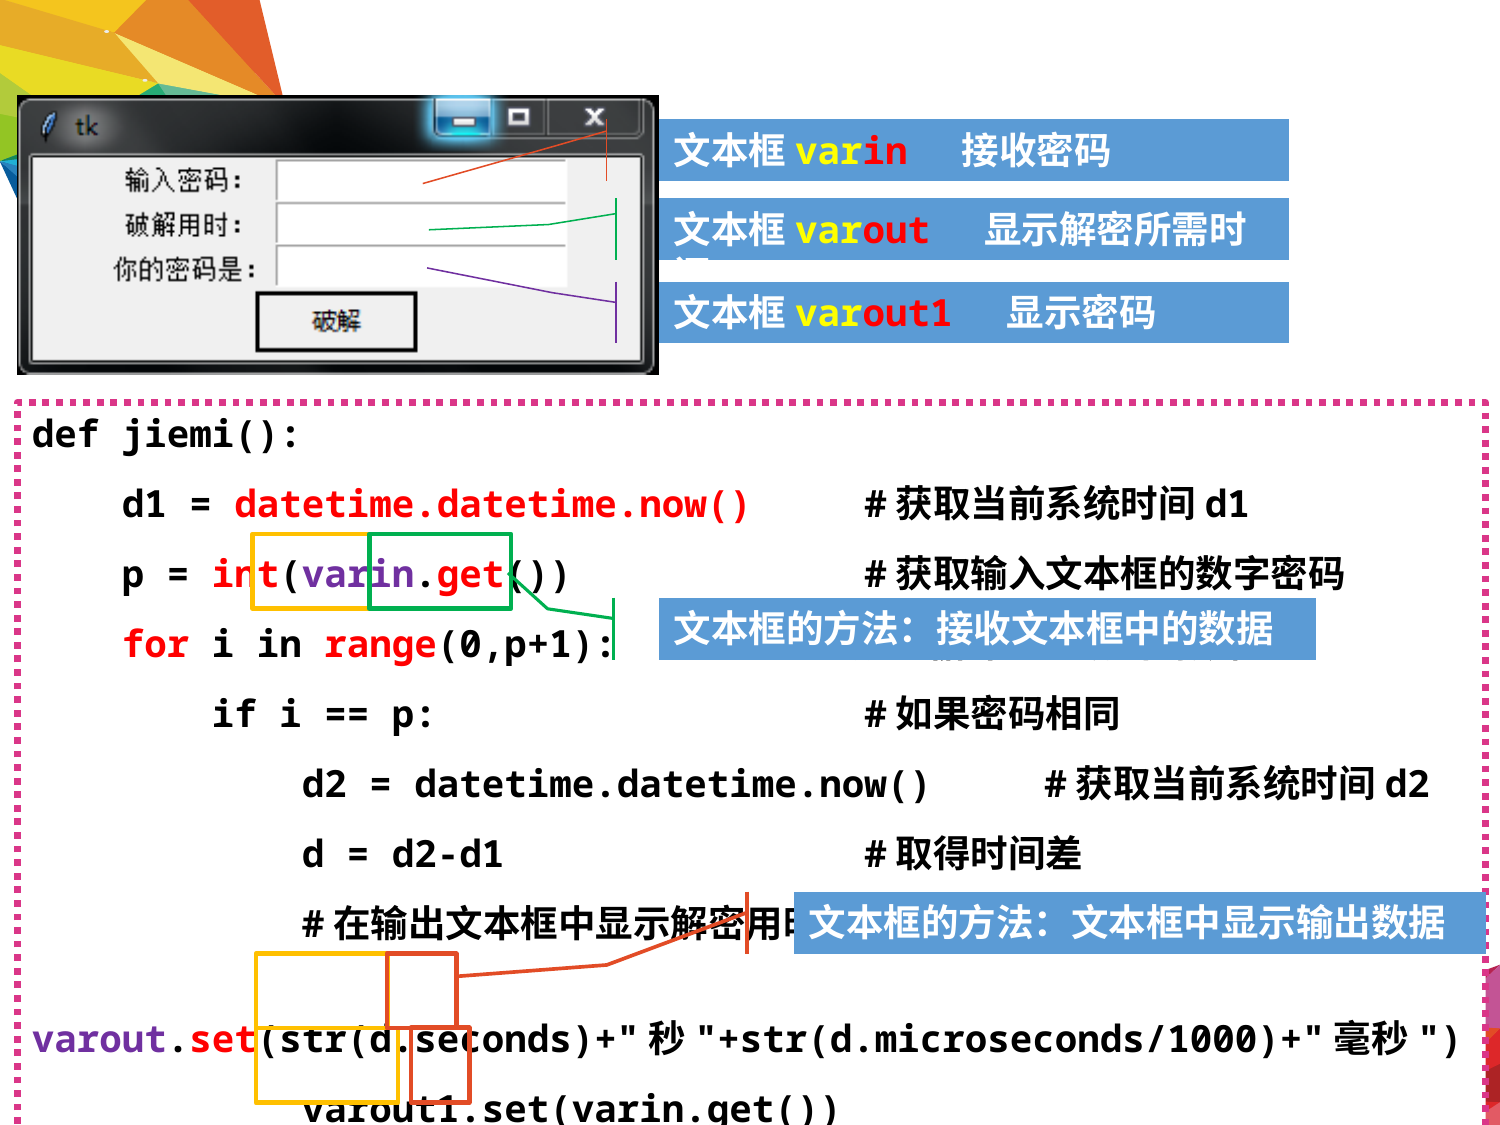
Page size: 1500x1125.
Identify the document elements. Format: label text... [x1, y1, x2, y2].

picture [17, 95, 659, 375]
text_box def jiemi(): d1 = datetime.datetime.now() #获取当前系统时间d1 p = int(varin.get()) #获取输入文本框的数字密码 for i in range(0,p+1): #从0循环到正确密码数值 if i == p: #如果密码相同 d2 = datetime.datetime.now() #获取当前系统时间d2 d = d2-d1 #取得时间差 #在输出文本框中显示解密用时 varout.set(str(d.seconds)+"秒"+str(d.microseconds/1000)+"毫秒") varout1.set(varin.get()) [17, 402, 1486, 1125]
text_box [386, 953, 457, 1029]
text_box [369, 534, 512, 609]
text_box [256, 1028, 398, 1103]
text_box 文本框的方法：接收文本框中的数据 [659, 598, 1316, 660]
text_box [252, 534, 369, 609]
text_box 文本框varin 接收密码 [659, 119, 1289, 181]
text_box [256, 953, 386, 1028]
text_box [410, 1027, 470, 1103]
text_box 文本框varout 显示解密所需时间 [659, 198, 1289, 260]
text_box 文本框的方法：文本框中显示输出数据 [794, 892, 1486, 954]
text_box 文本框varout1 显示密码 [659, 282, 1289, 343]
